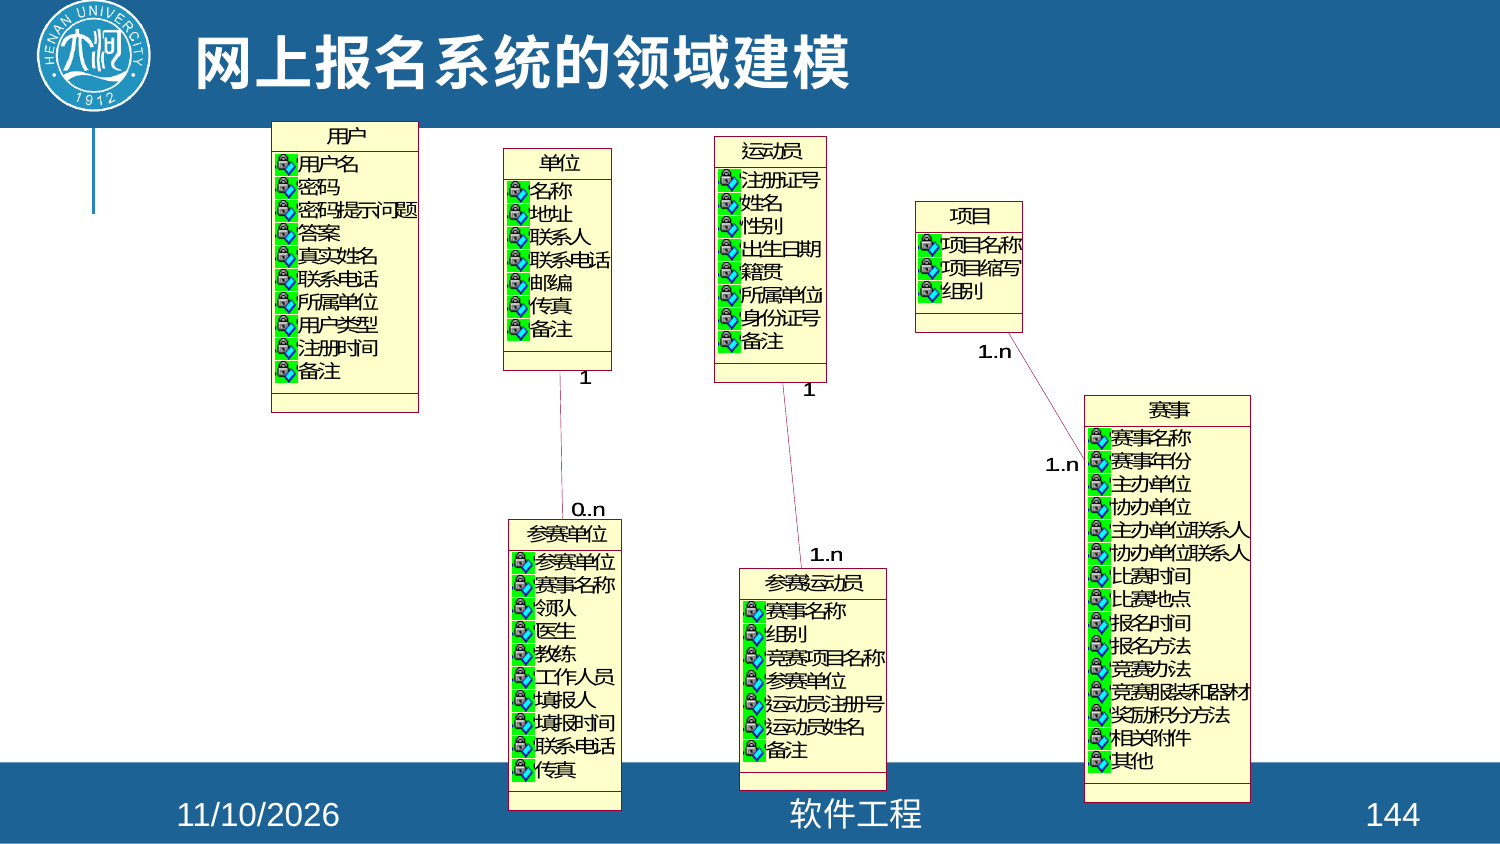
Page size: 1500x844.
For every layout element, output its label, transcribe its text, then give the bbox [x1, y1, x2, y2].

picture [219, 85, 1323, 844]
title 网上报名系统的领域建模 [179, 0, 1454, 136]
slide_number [126, 796, 212, 830]
slide_number 144 [1333, 796, 1454, 830]
